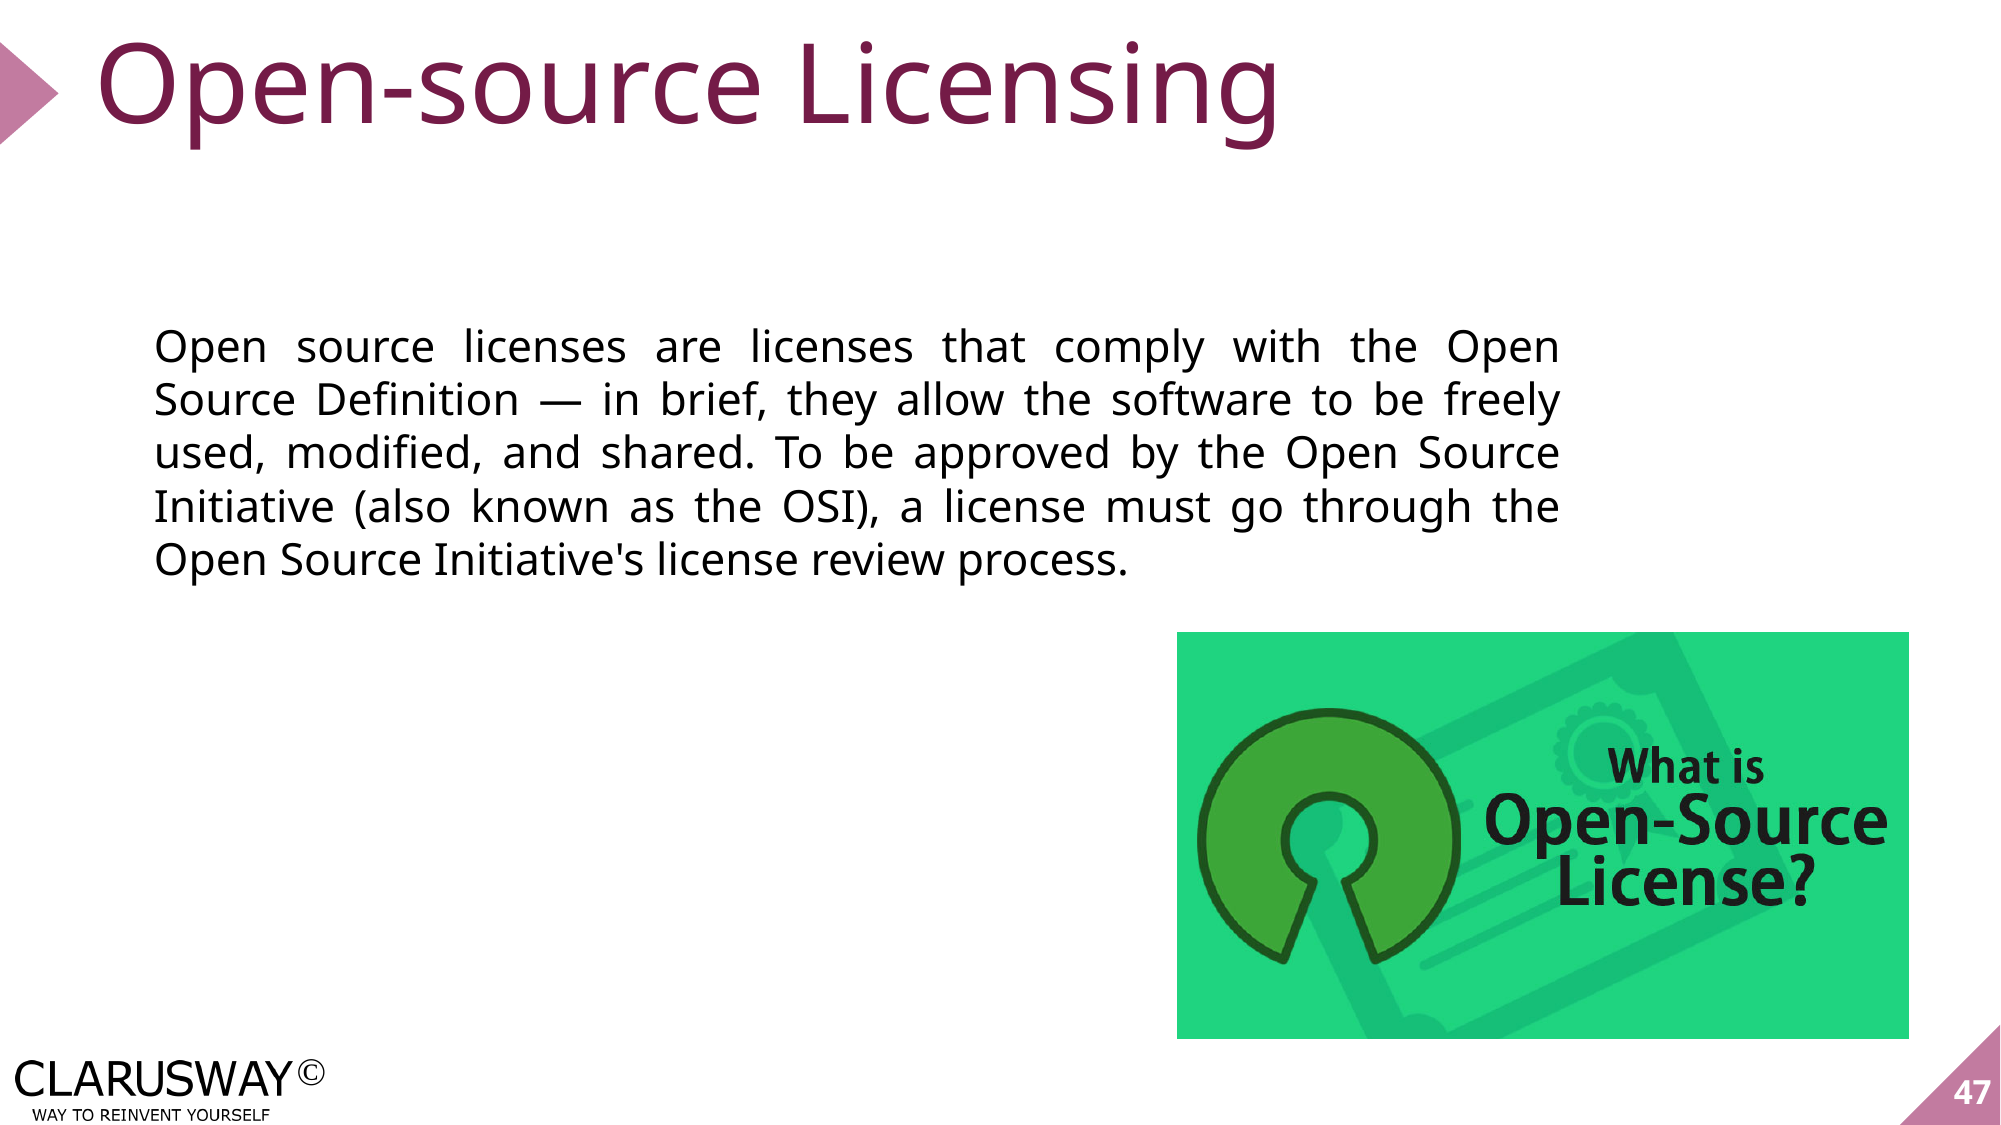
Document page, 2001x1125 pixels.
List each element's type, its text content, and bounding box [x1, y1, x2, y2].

text_box [1431, 272, 1762, 632]
slide_number 47 [1891, 1014, 1992, 1117]
title Open-source Licensing [94, 38, 1329, 161]
picture [15, 1060, 293, 1121]
picture [1177, 632, 1909, 1039]
text_box Open source licenses are licenses that comply with the Open Source Definition — in brief, they allow the software to be freely used, modified, and shared. To be approved by the Open Source Initiative (also known as the OSI), a license must go through the Open Source Initiative's license review process. [133, 307, 1431, 597]
